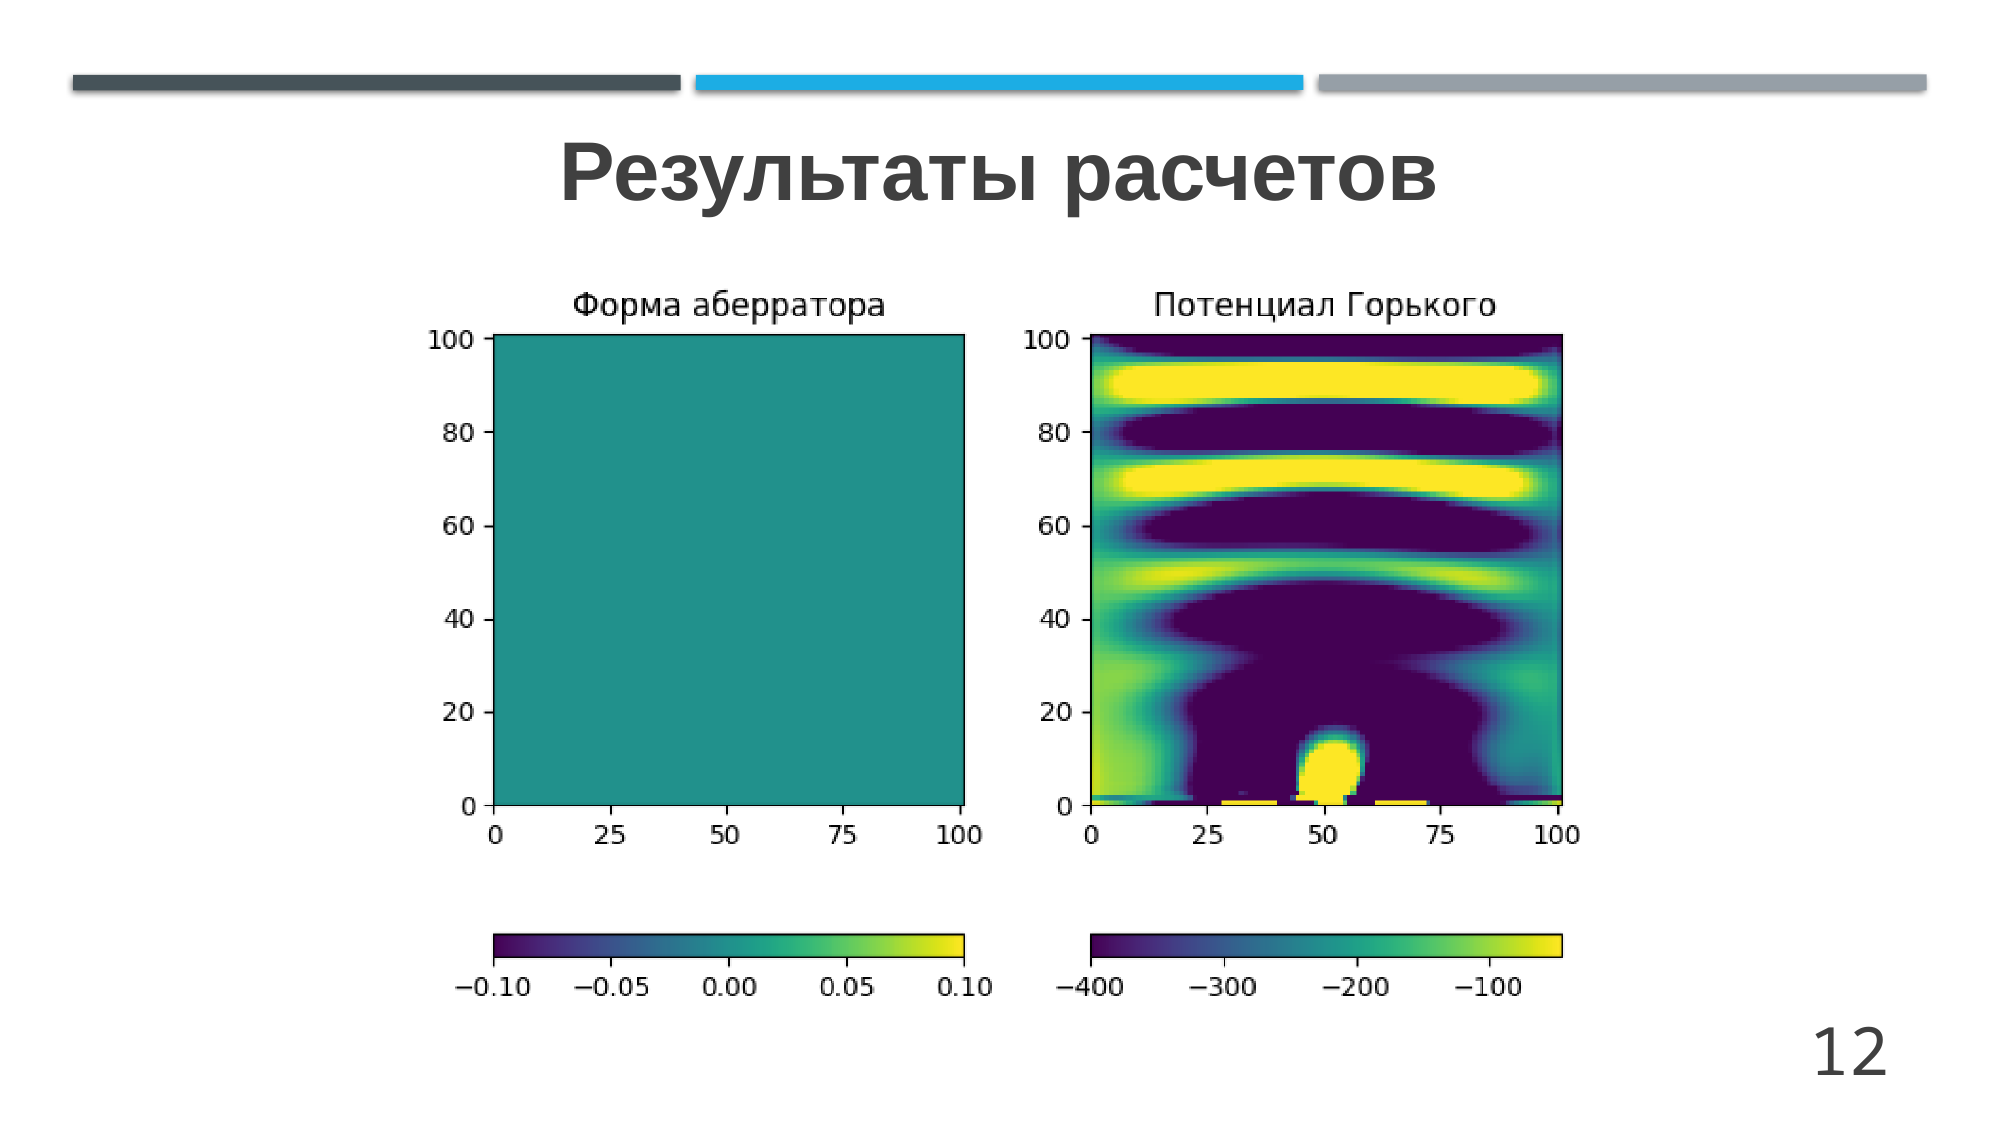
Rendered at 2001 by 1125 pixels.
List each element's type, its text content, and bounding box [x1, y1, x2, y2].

picture [361, 268, 1638, 1055]
slide_number 12 [1732, 1024, 1905, 1085]
text_box Результаты расчетов [72, 109, 1927, 249]
